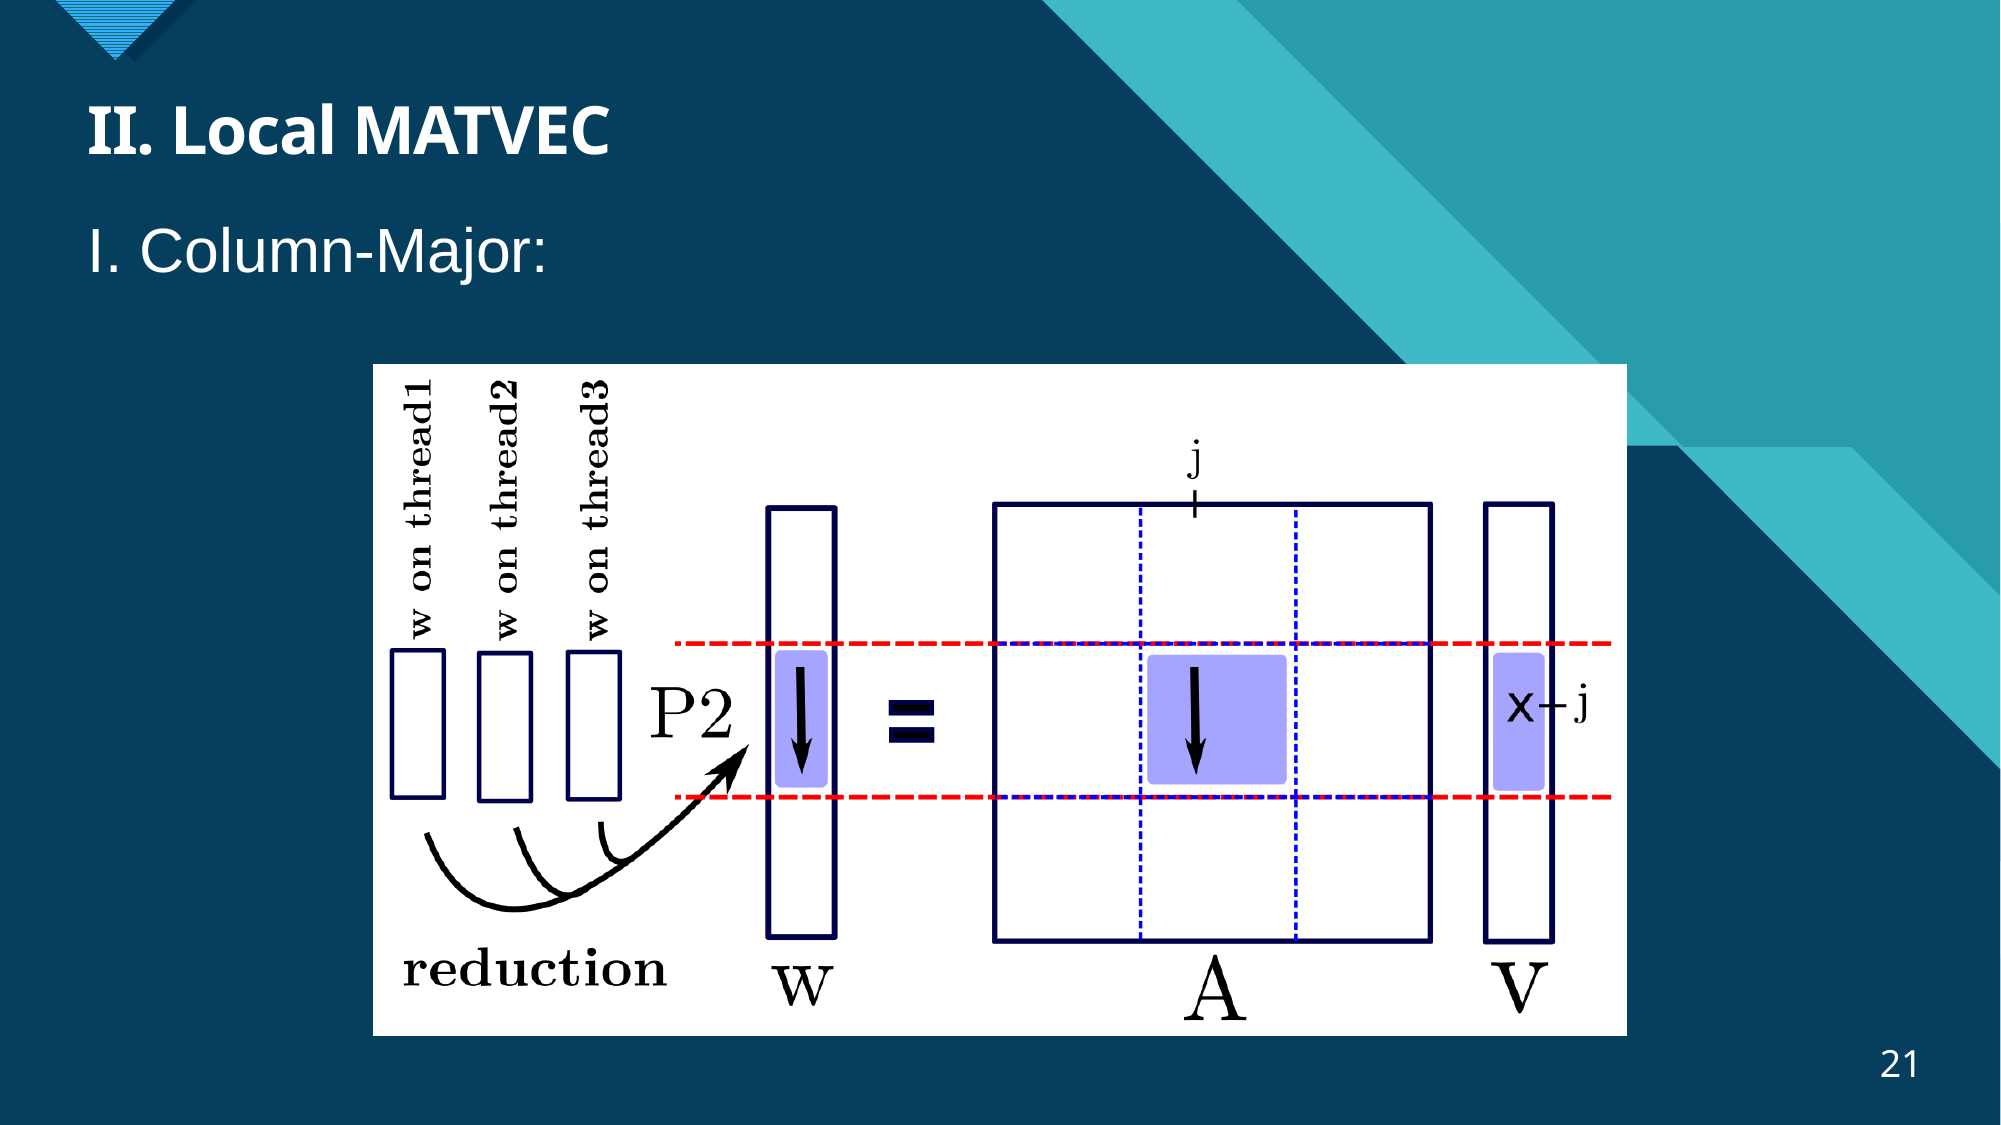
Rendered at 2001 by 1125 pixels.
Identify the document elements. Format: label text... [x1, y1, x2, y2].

slide_number 21 [1845, 1035, 1938, 1096]
list I. Column-Major: [72, 202, 868, 394]
picture [374, 363, 1627, 1035]
title II. Local MATVEC [72, 89, 1913, 177]
